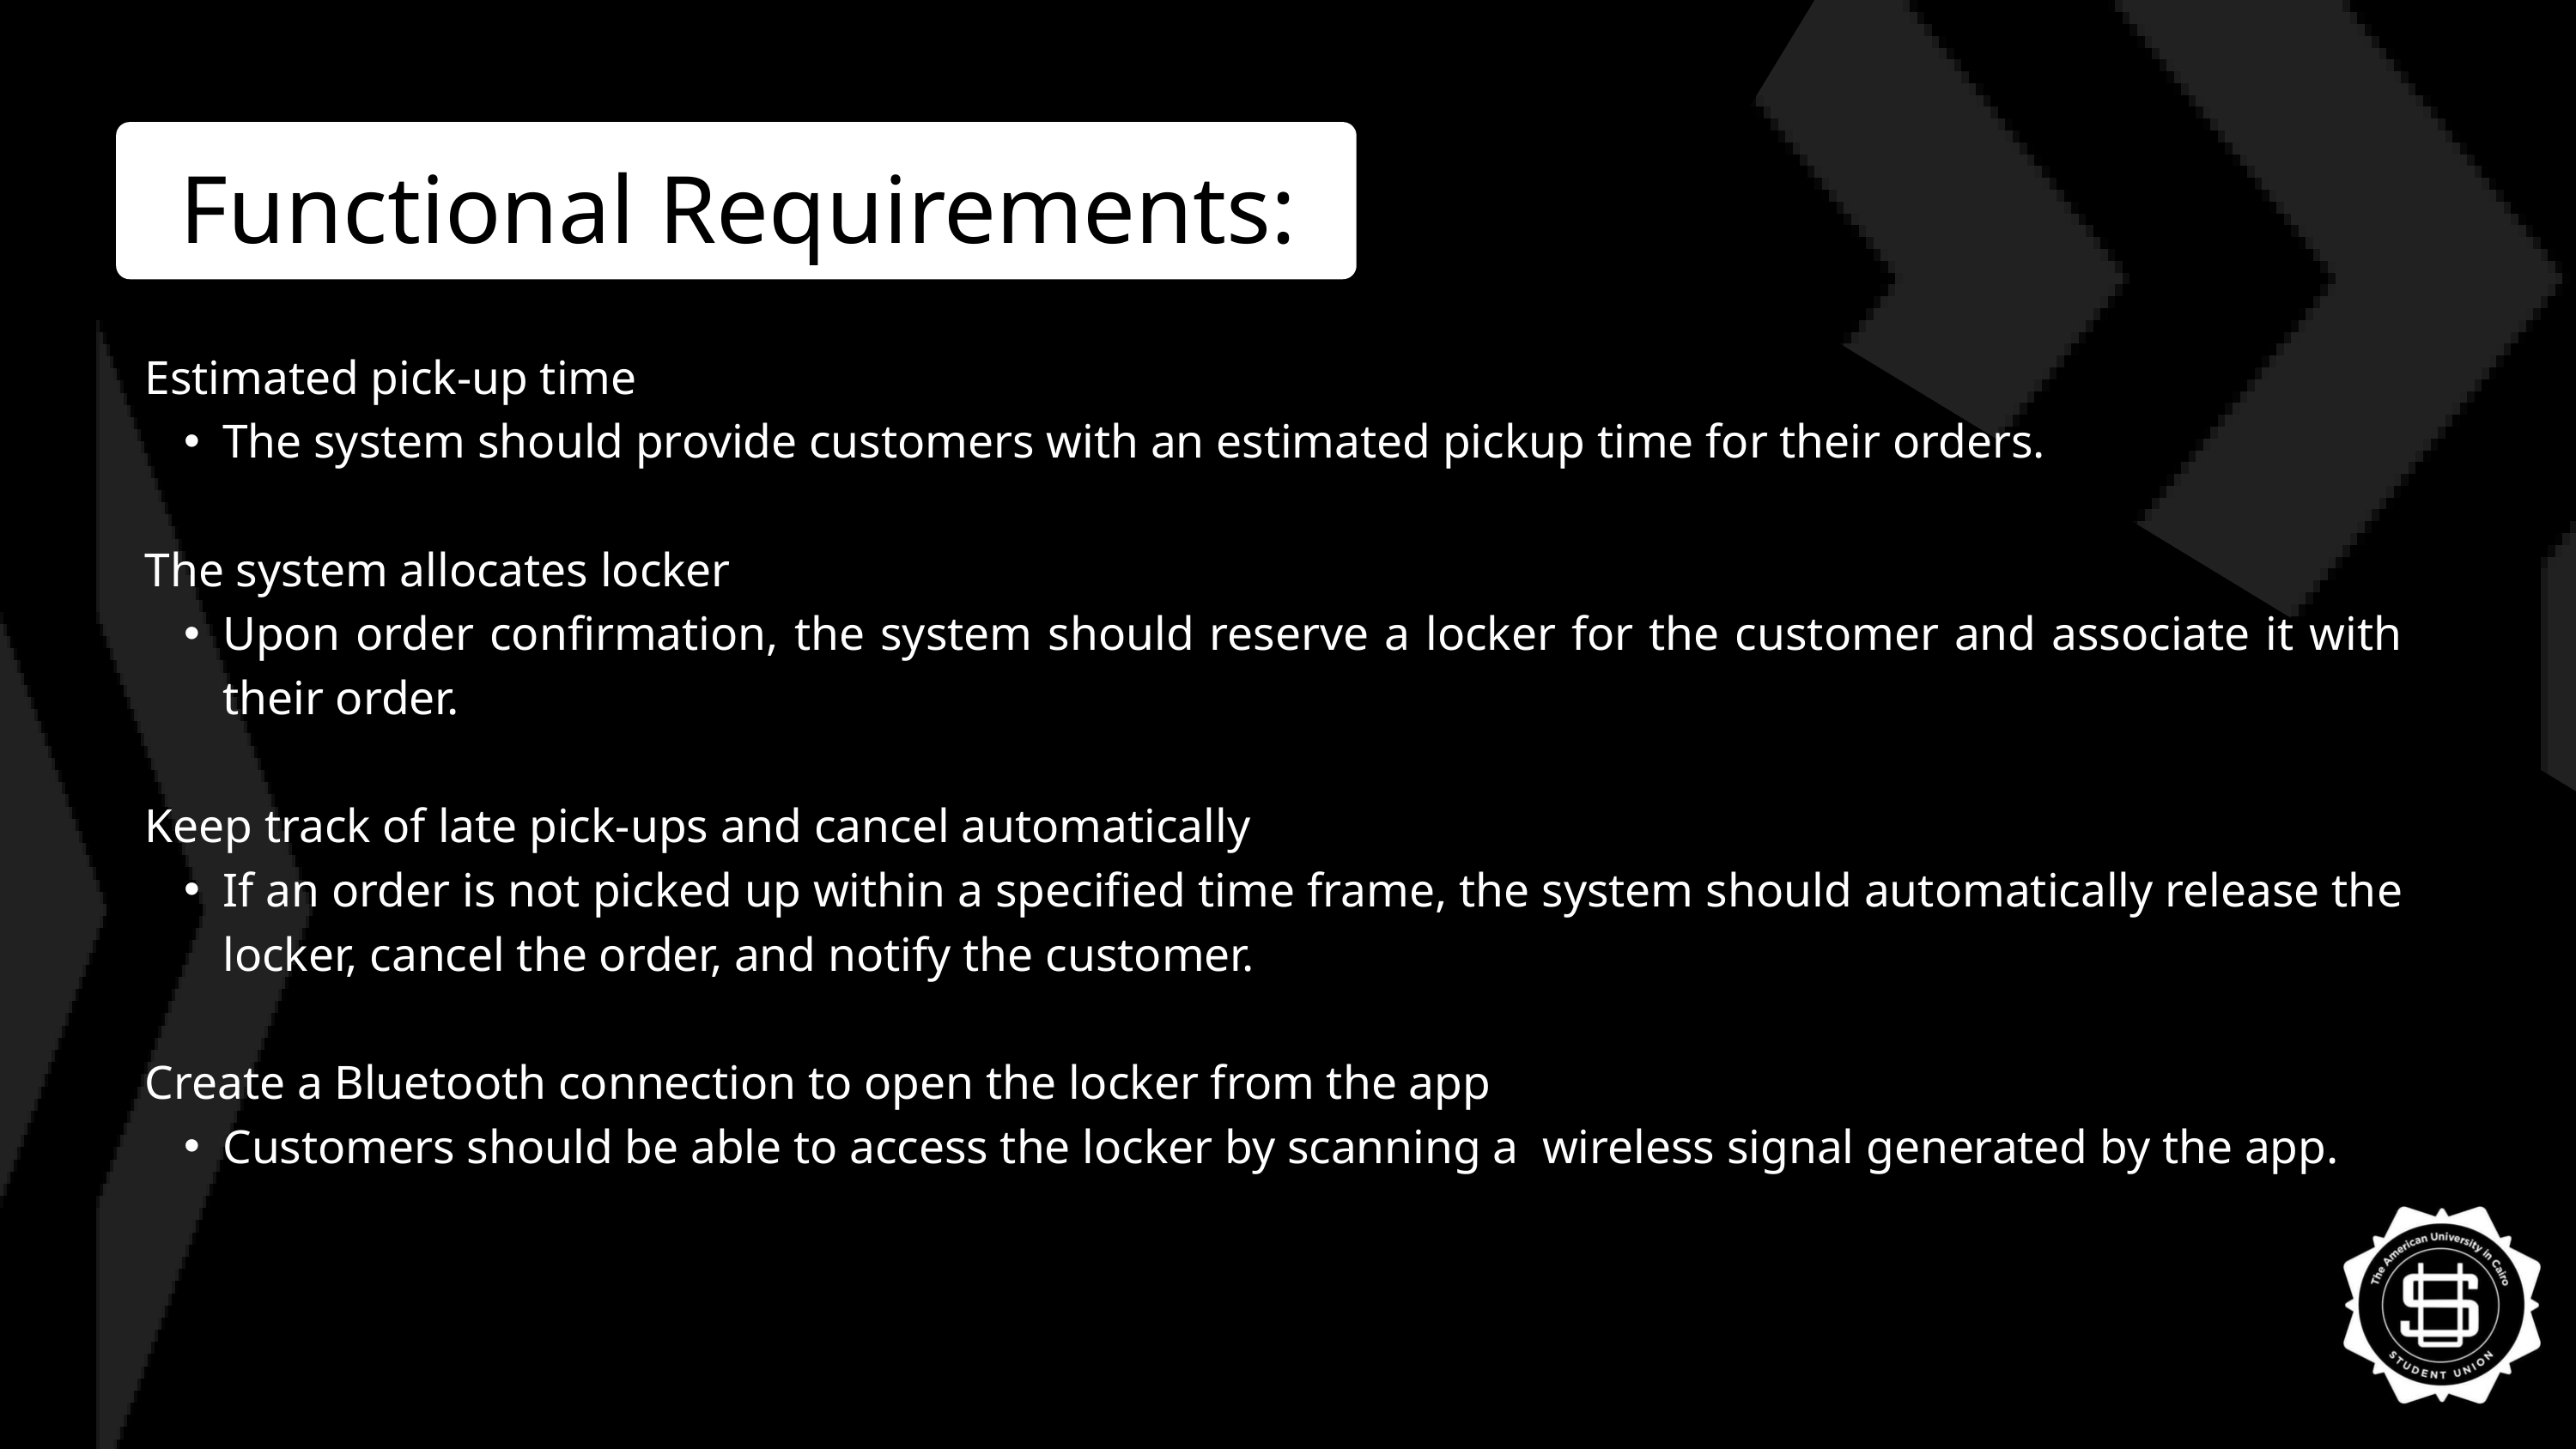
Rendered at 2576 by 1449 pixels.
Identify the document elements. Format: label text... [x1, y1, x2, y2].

text_box [0, 320, 313, 1449]
text_box [2319, 1185, 2558, 1424]
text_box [115, 121, 1357, 280]
text_box Estimated pick-up time The system should provide customers with an estimated pickup time for their orders. The system allocates locker Upon order confirmation, the system should reserve a locker for the customer and associate it with their order. Keep track of late pick-ups and cancel automatically If an order is not picked up within a specified time frame, the system should automatically release the locker, cancel the order, and notify the customer. Create a Bluetooth connection to open the locker from the app Customers should be able to access the locker by scanning a wireless signal generated by the app. [313, 339, 2404, 1359]
text_box [1668, 0, 2576, 791]
